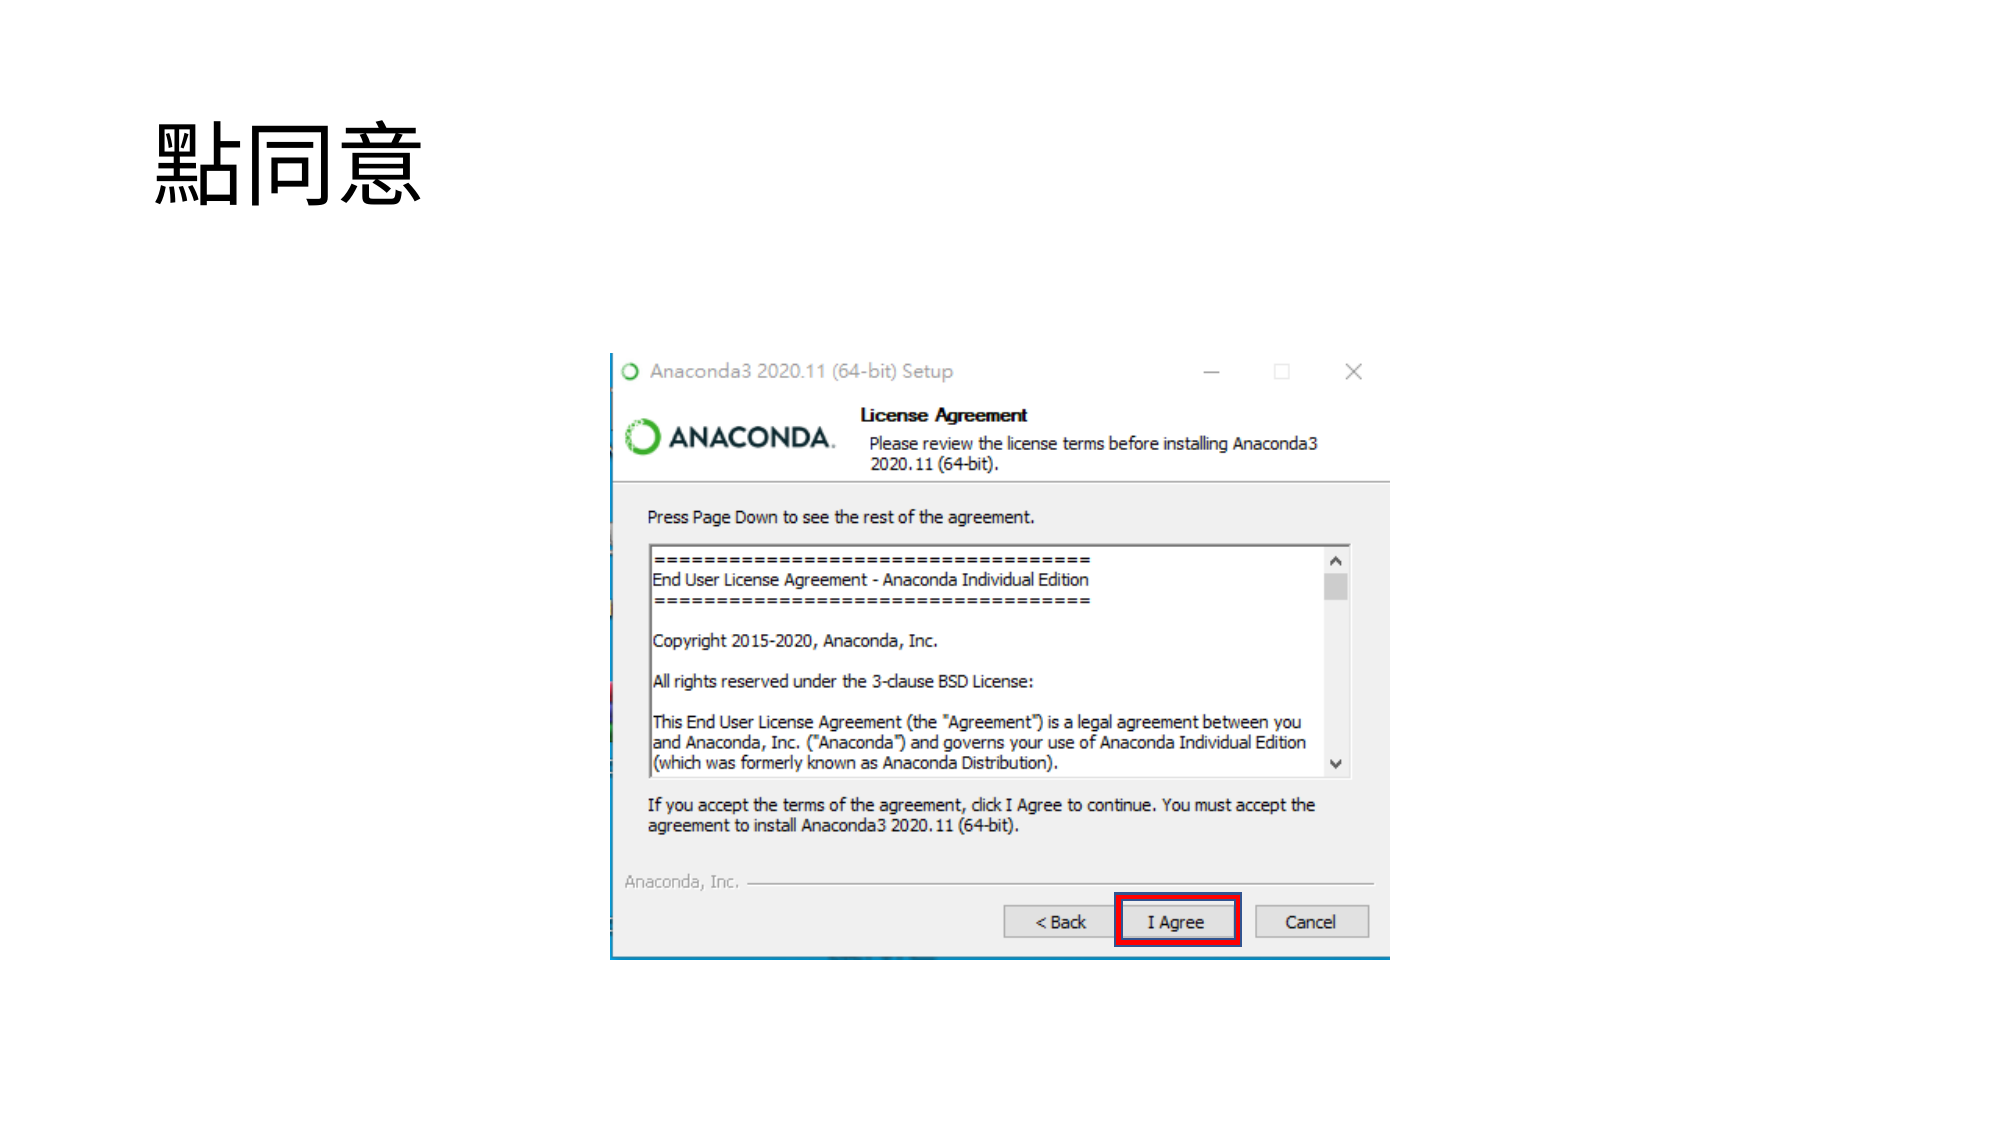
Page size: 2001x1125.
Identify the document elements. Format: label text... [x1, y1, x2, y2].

title 點同意 [137, 59, 1863, 278]
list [610, 353, 1390, 960]
